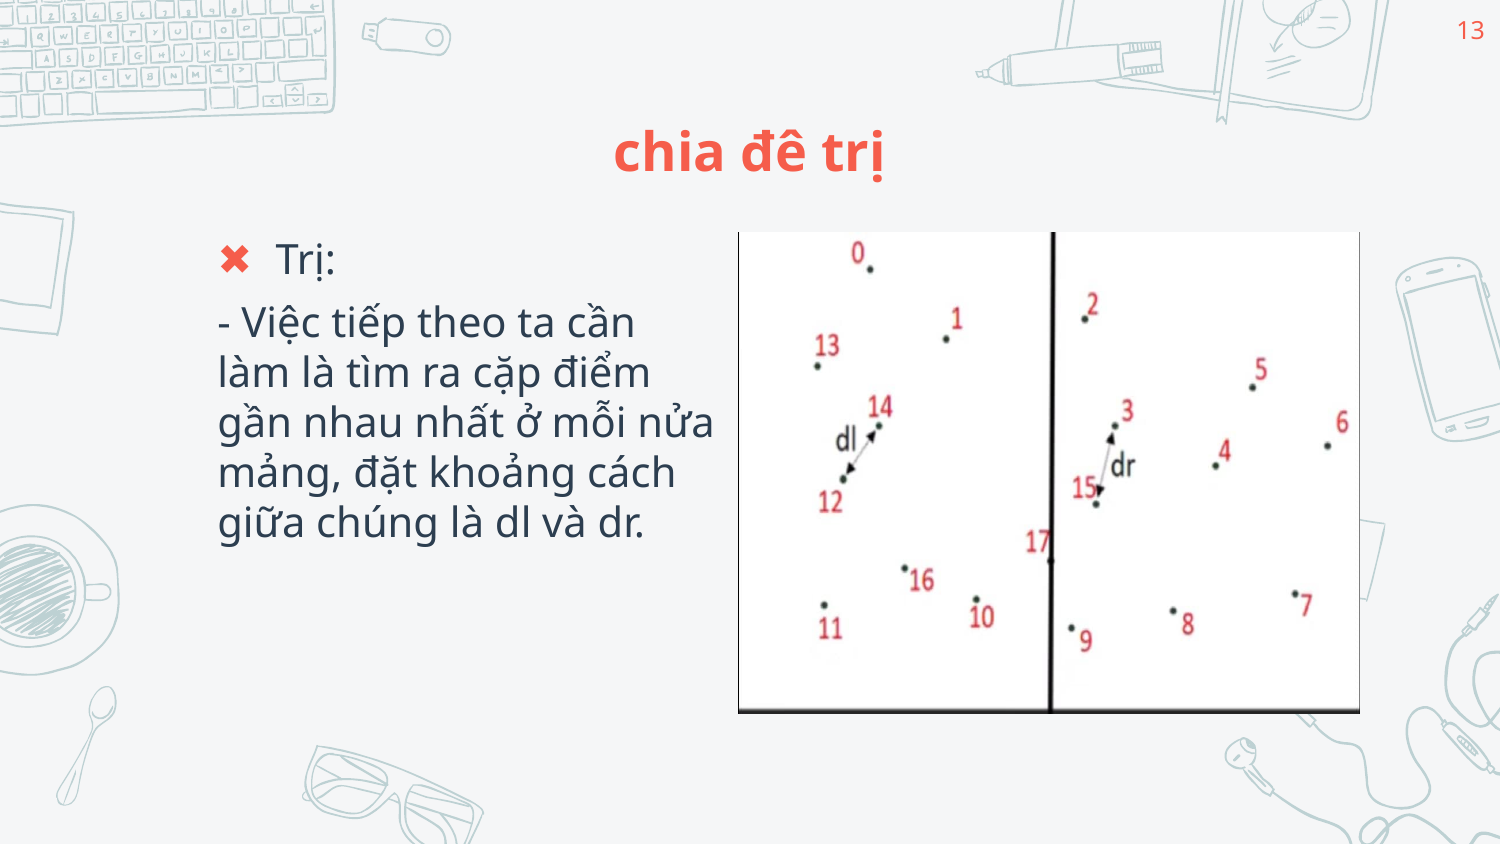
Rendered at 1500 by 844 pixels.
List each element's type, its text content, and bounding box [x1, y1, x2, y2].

picture [737, 232, 1360, 715]
slide_number 13 [1435, 0, 1500, 53]
list Trị: - Việc tiếp theo ta cần làm là tìm ra cặp điểm gần nhau nhất ở mỗi nửa mảng, đặt khoảng cách giữa chúng là dl và dr. [185, 218, 734, 790]
title chia đê trị [185, 102, 1315, 198]
